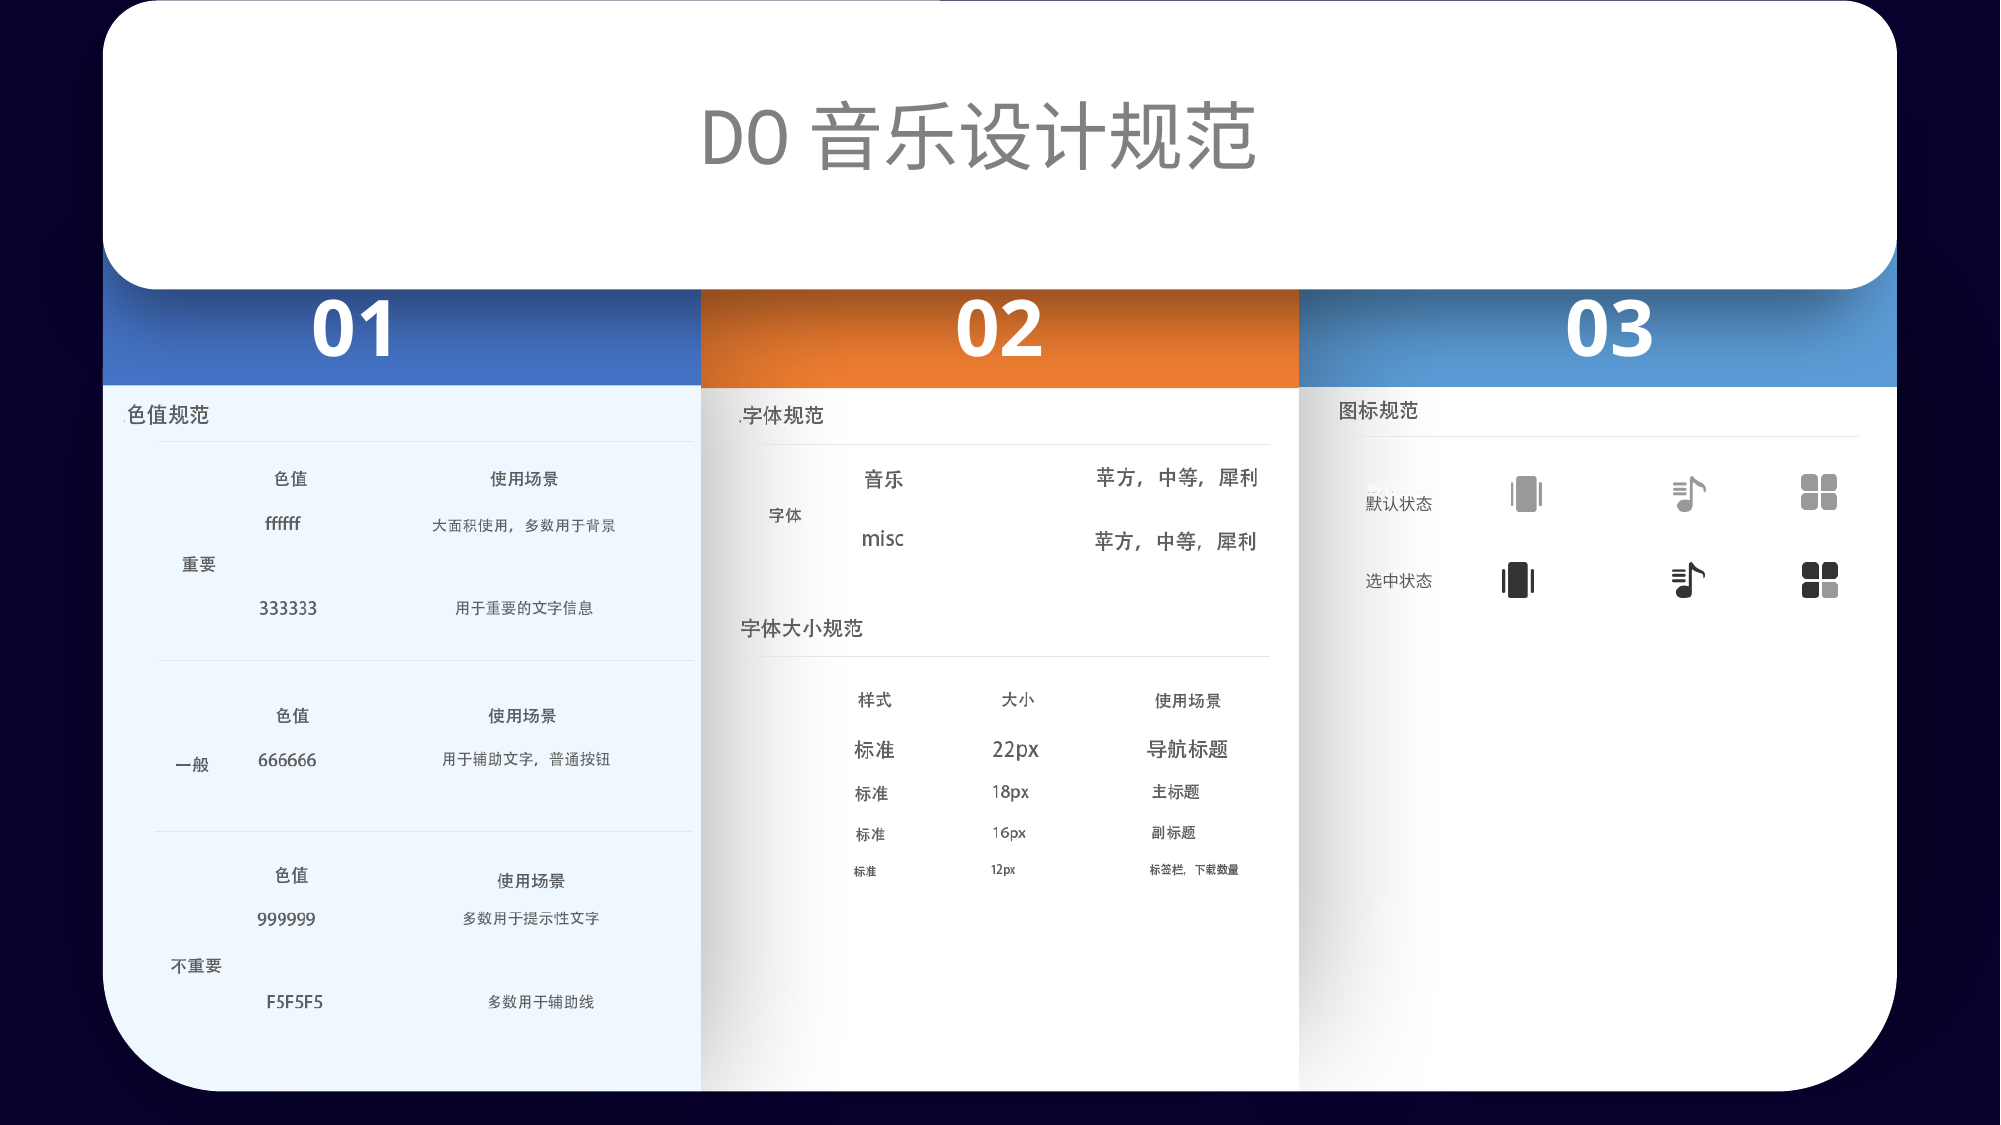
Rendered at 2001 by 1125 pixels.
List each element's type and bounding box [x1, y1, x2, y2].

picture [739, 405, 1271, 877]
text_box [102, 0, 1897, 1092]
picture [0, 0, 2000, 1125]
picture [1337, 400, 1859, 598]
picture [124, 404, 694, 1009]
